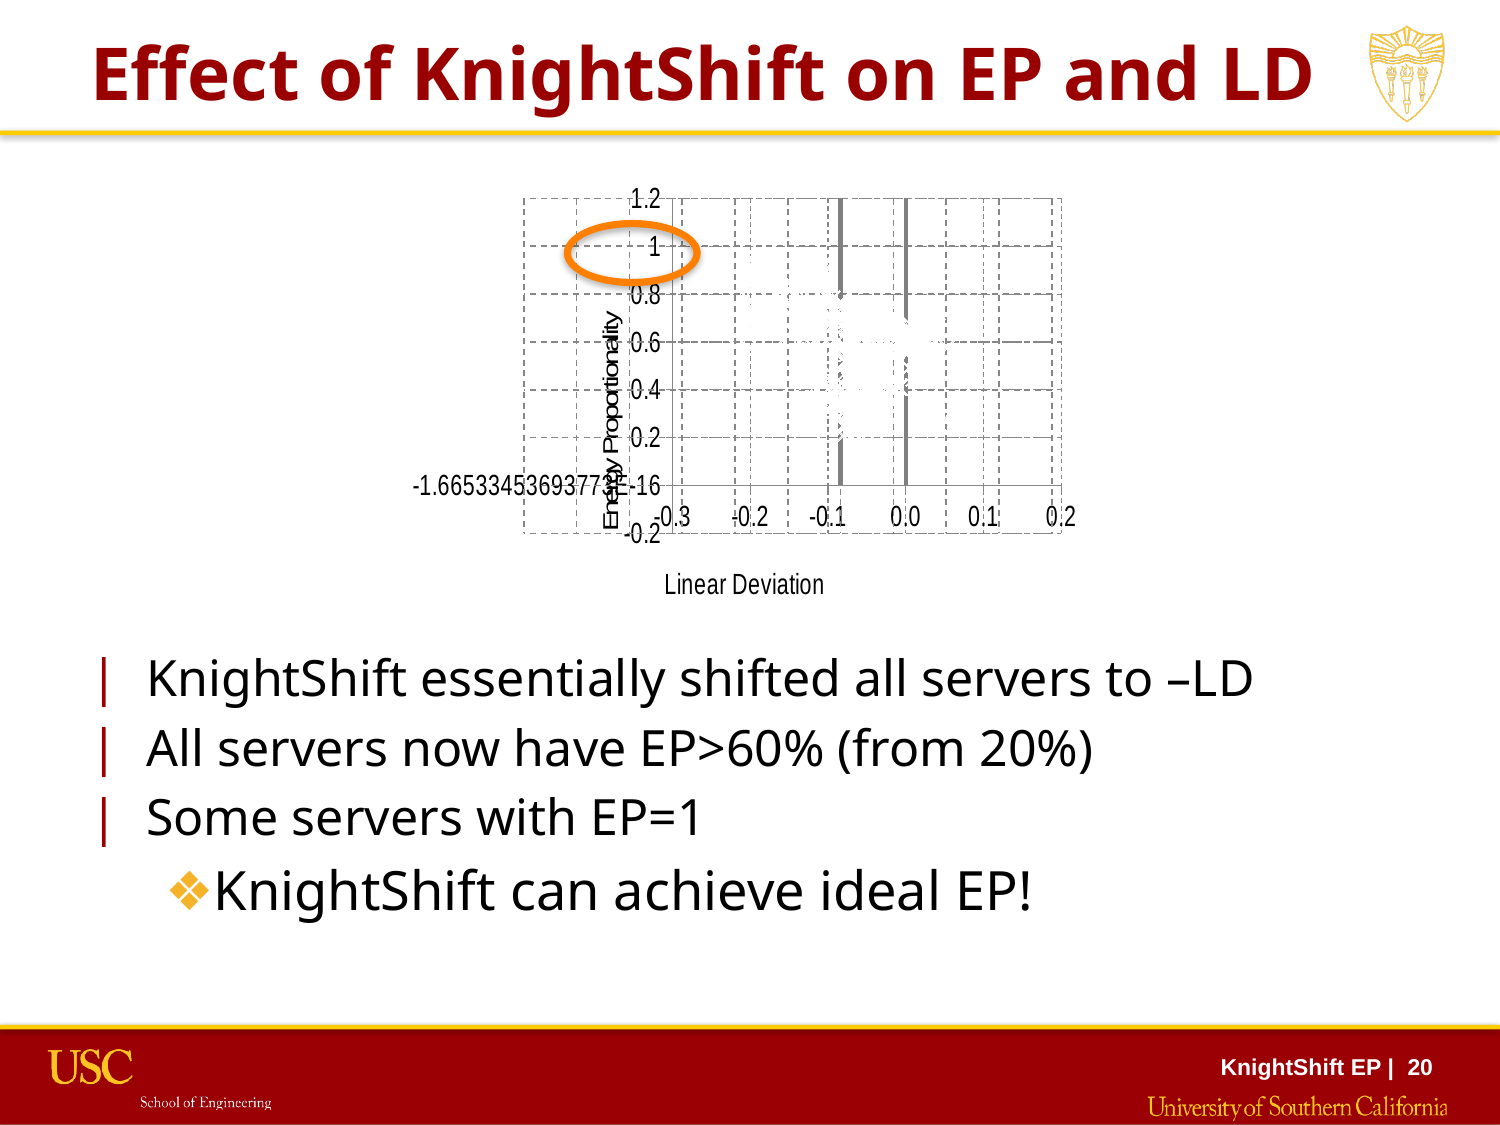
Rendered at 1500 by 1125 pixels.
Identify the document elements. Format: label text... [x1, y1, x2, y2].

title Effect of KnightShift on EP and LD [75, 11, 1425, 131]
text_box KnightShift EP | 20 [1181, 1045, 1448, 1098]
chart [412, 179, 1088, 631]
list KnightShift essentially shifted all servers to –LD All servers now have EP>60% (from 20%) Some servers with EP=1 KnightShift can achieve ideal EP! [75, 148, 1425, 1025]
